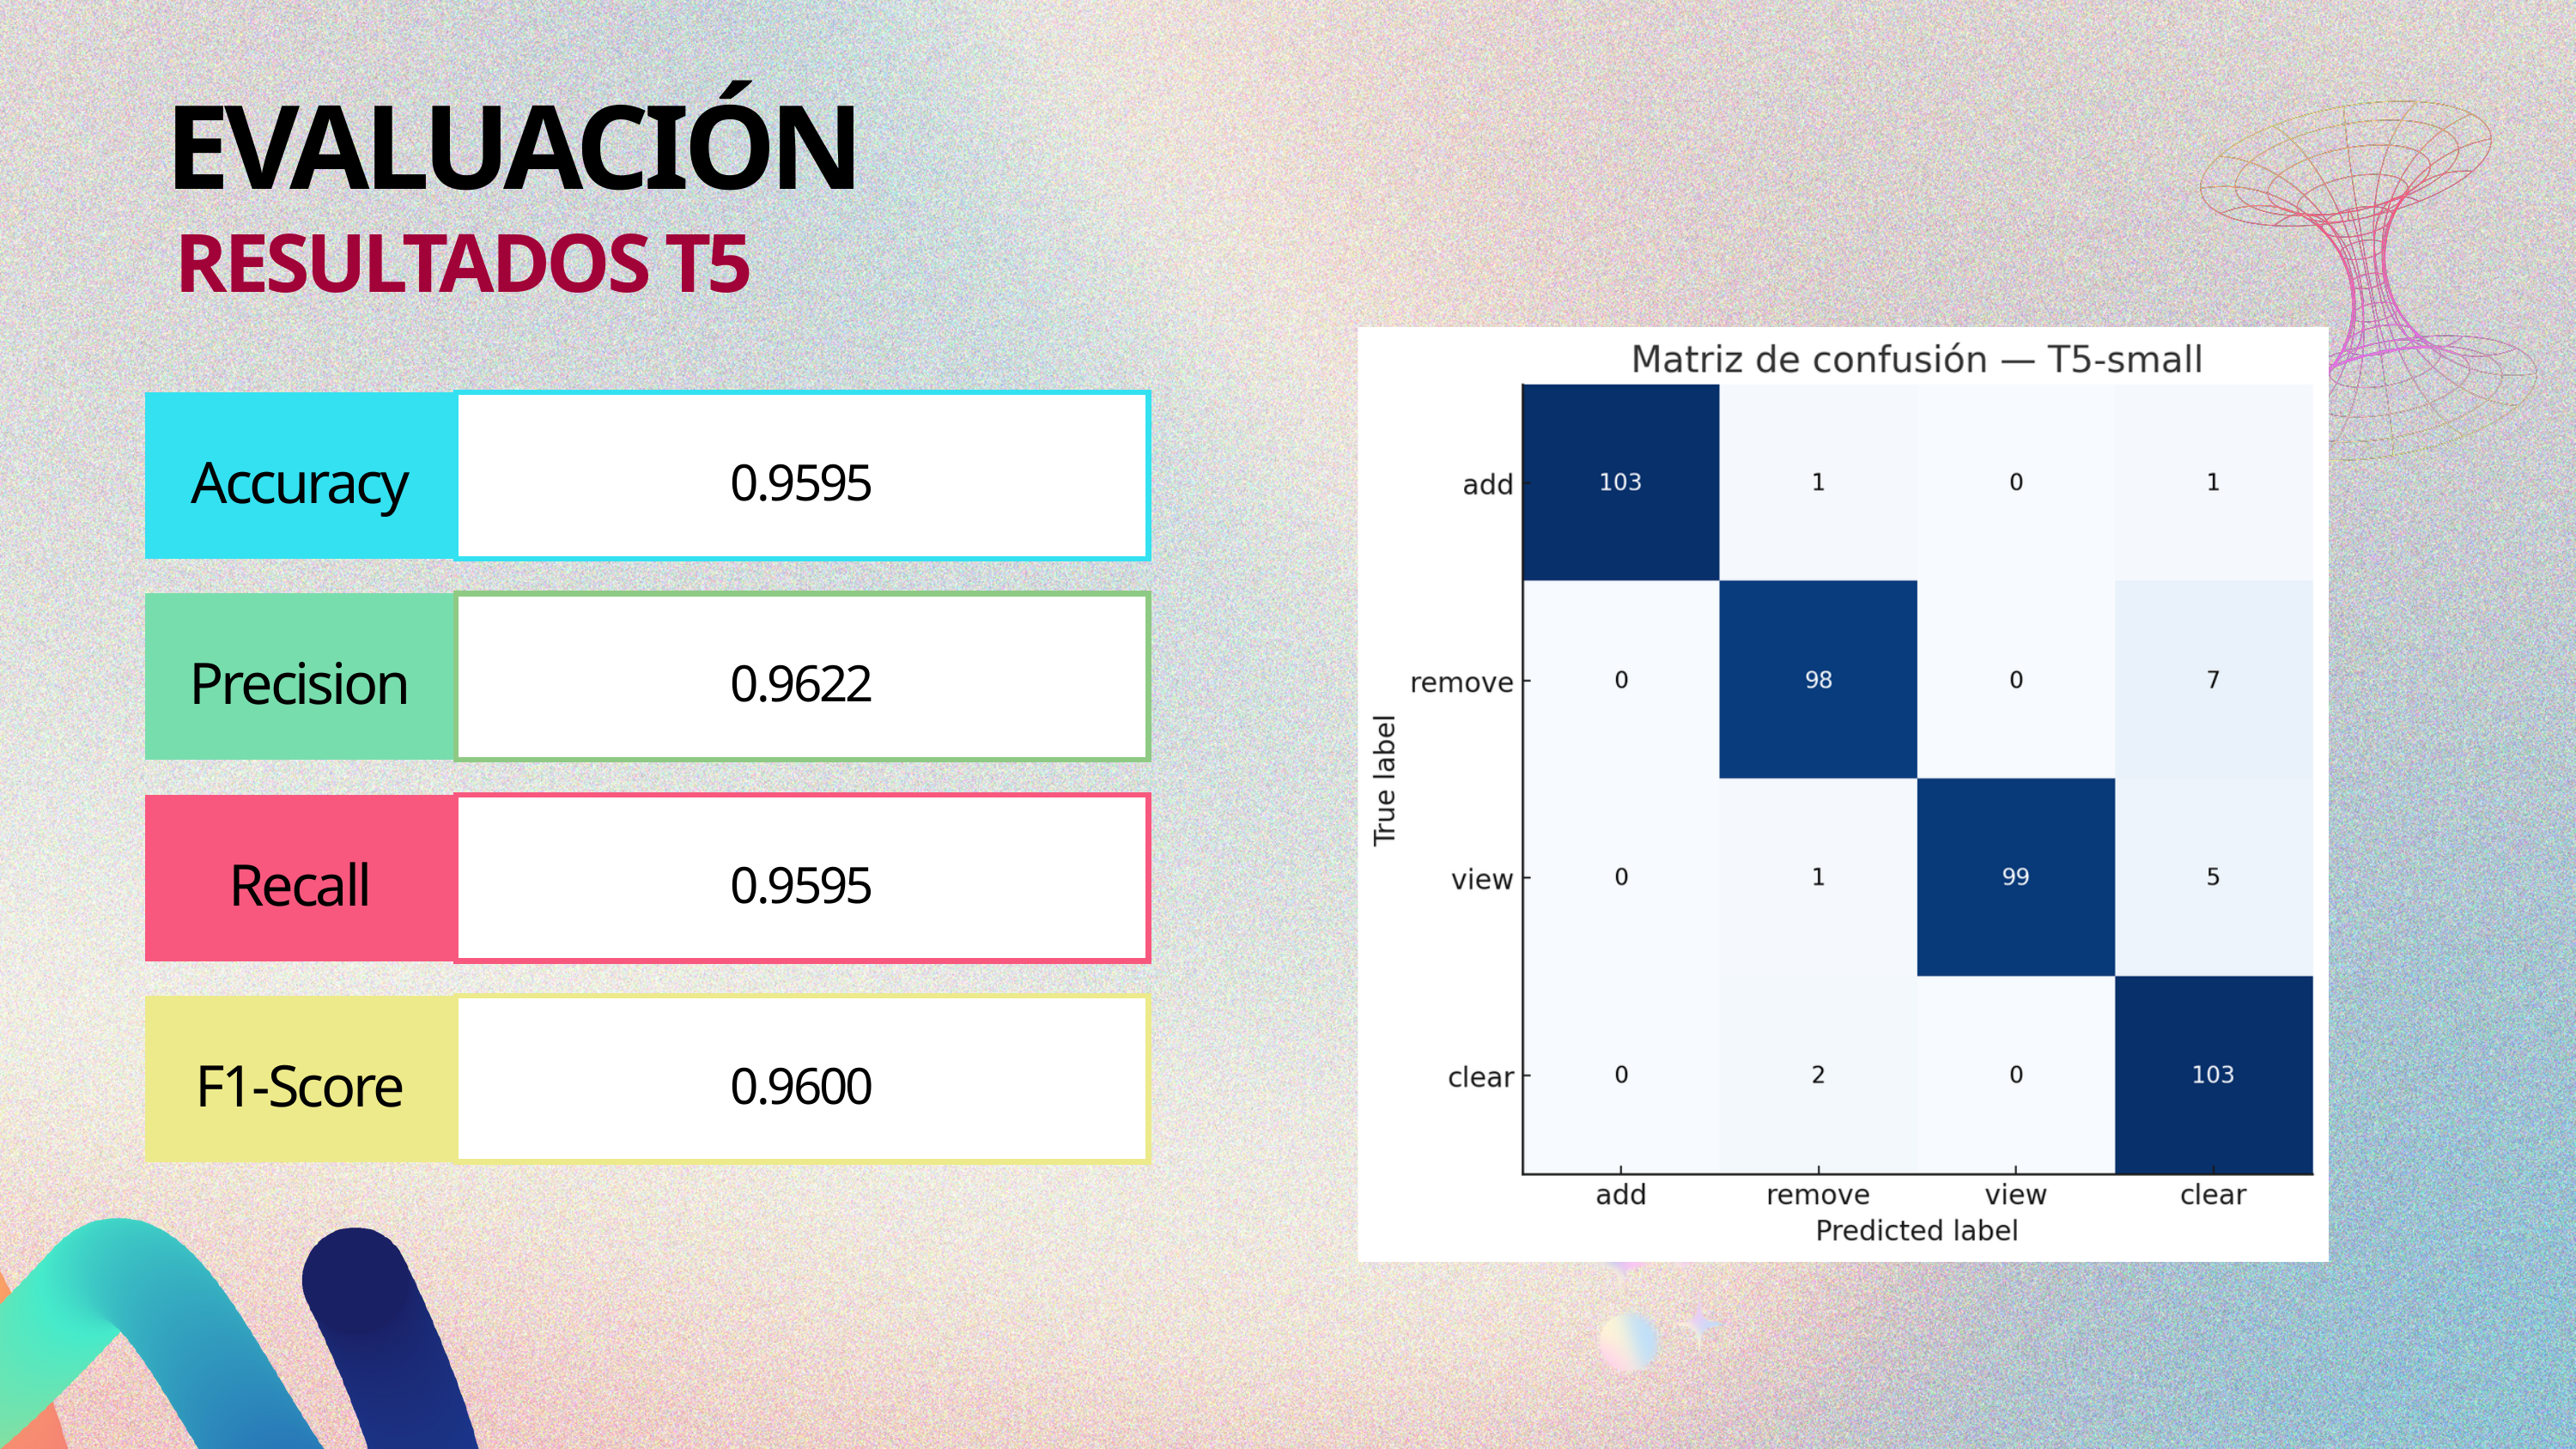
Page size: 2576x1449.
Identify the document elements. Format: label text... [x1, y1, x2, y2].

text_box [455, 391, 1149, 560]
text_box [2197, 97, 2540, 461]
text_box [1584, 1262, 1732, 1379]
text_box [144, 391, 454, 560]
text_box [455, 794, 1149, 961]
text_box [144, 995, 454, 1163]
text_box [1358, 327, 2329, 1262]
text_box EVALUACIÓN [144, 84, 885, 213]
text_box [144, 794, 454, 961]
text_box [144, 593, 453, 761]
text_box RESULTADOS T5 [144, 219, 784, 309]
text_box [455, 995, 1149, 1162]
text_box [455, 593, 1149, 761]
text_box [0, 0, 2576, 1449]
text_box [0, 1196, 491, 1449]
